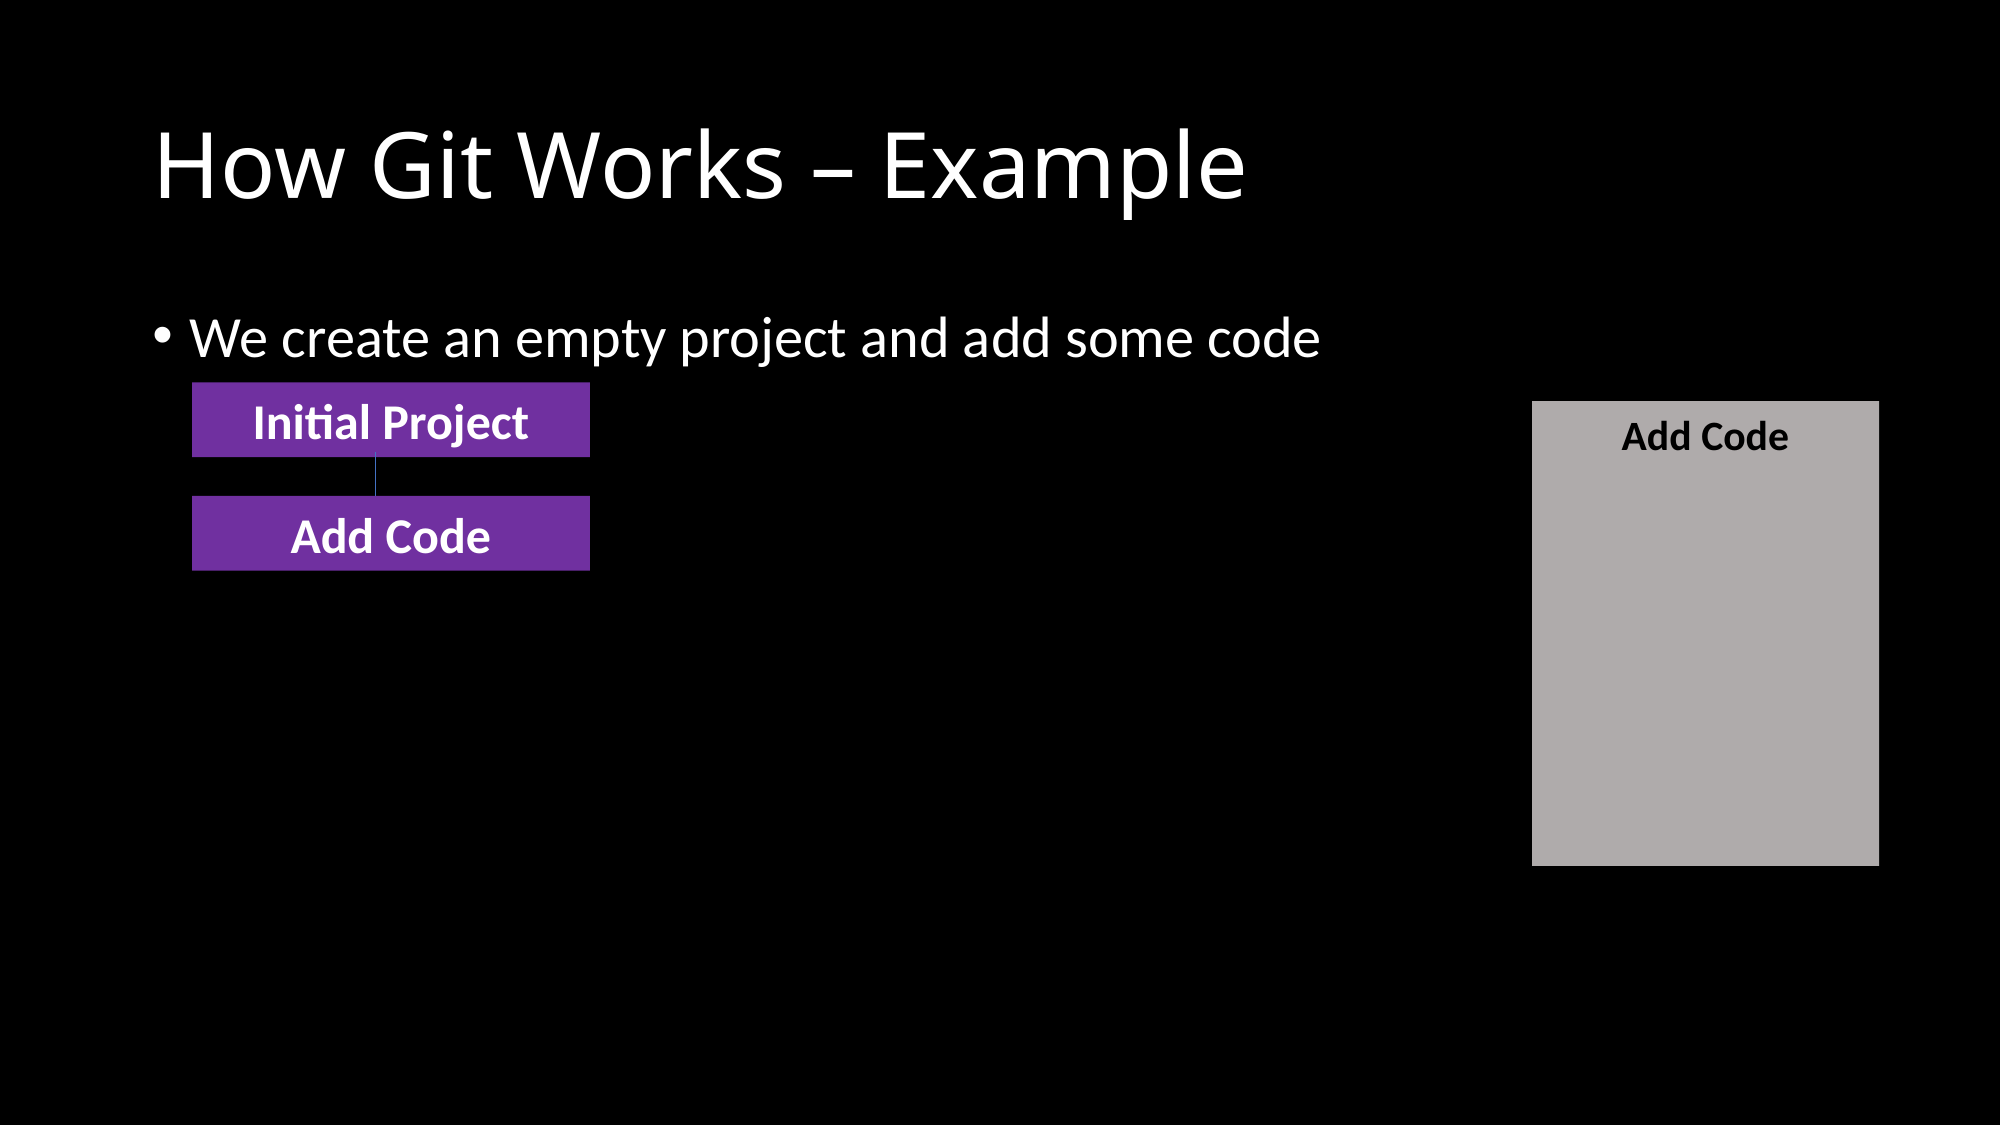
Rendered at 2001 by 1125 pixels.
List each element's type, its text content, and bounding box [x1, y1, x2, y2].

text_box Add Code [192, 495, 590, 571]
text_box Initial Project [192, 382, 590, 458]
list We create an empty project and add some code [137, 299, 1863, 1014]
title How Git Works – Example [137, 59, 1863, 278]
text_box Add Code [1532, 401, 1880, 866]
